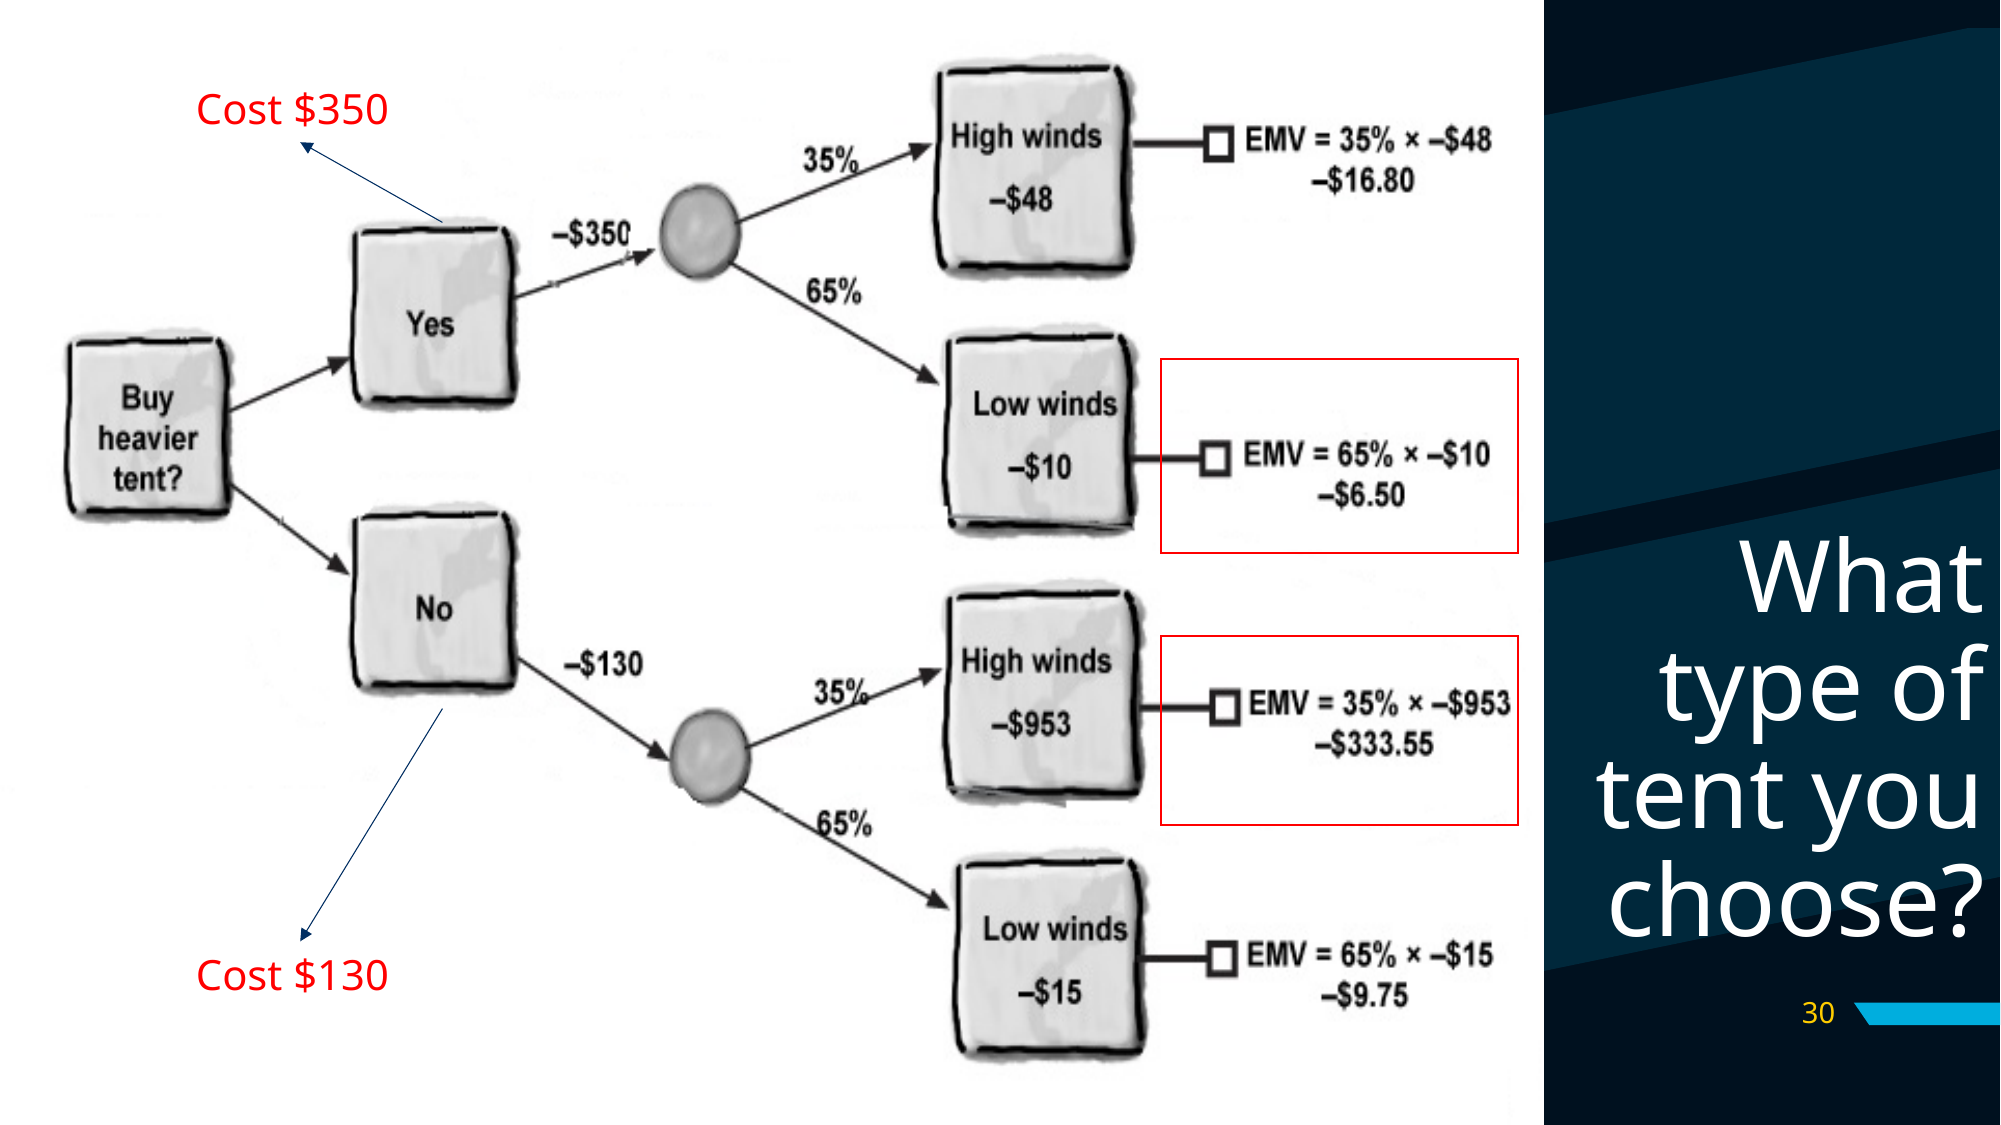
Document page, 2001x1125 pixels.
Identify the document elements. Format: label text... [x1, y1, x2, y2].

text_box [0, 0, 1544, 1125]
title What type of tent you choose? [1544, 359, 2000, 1125]
